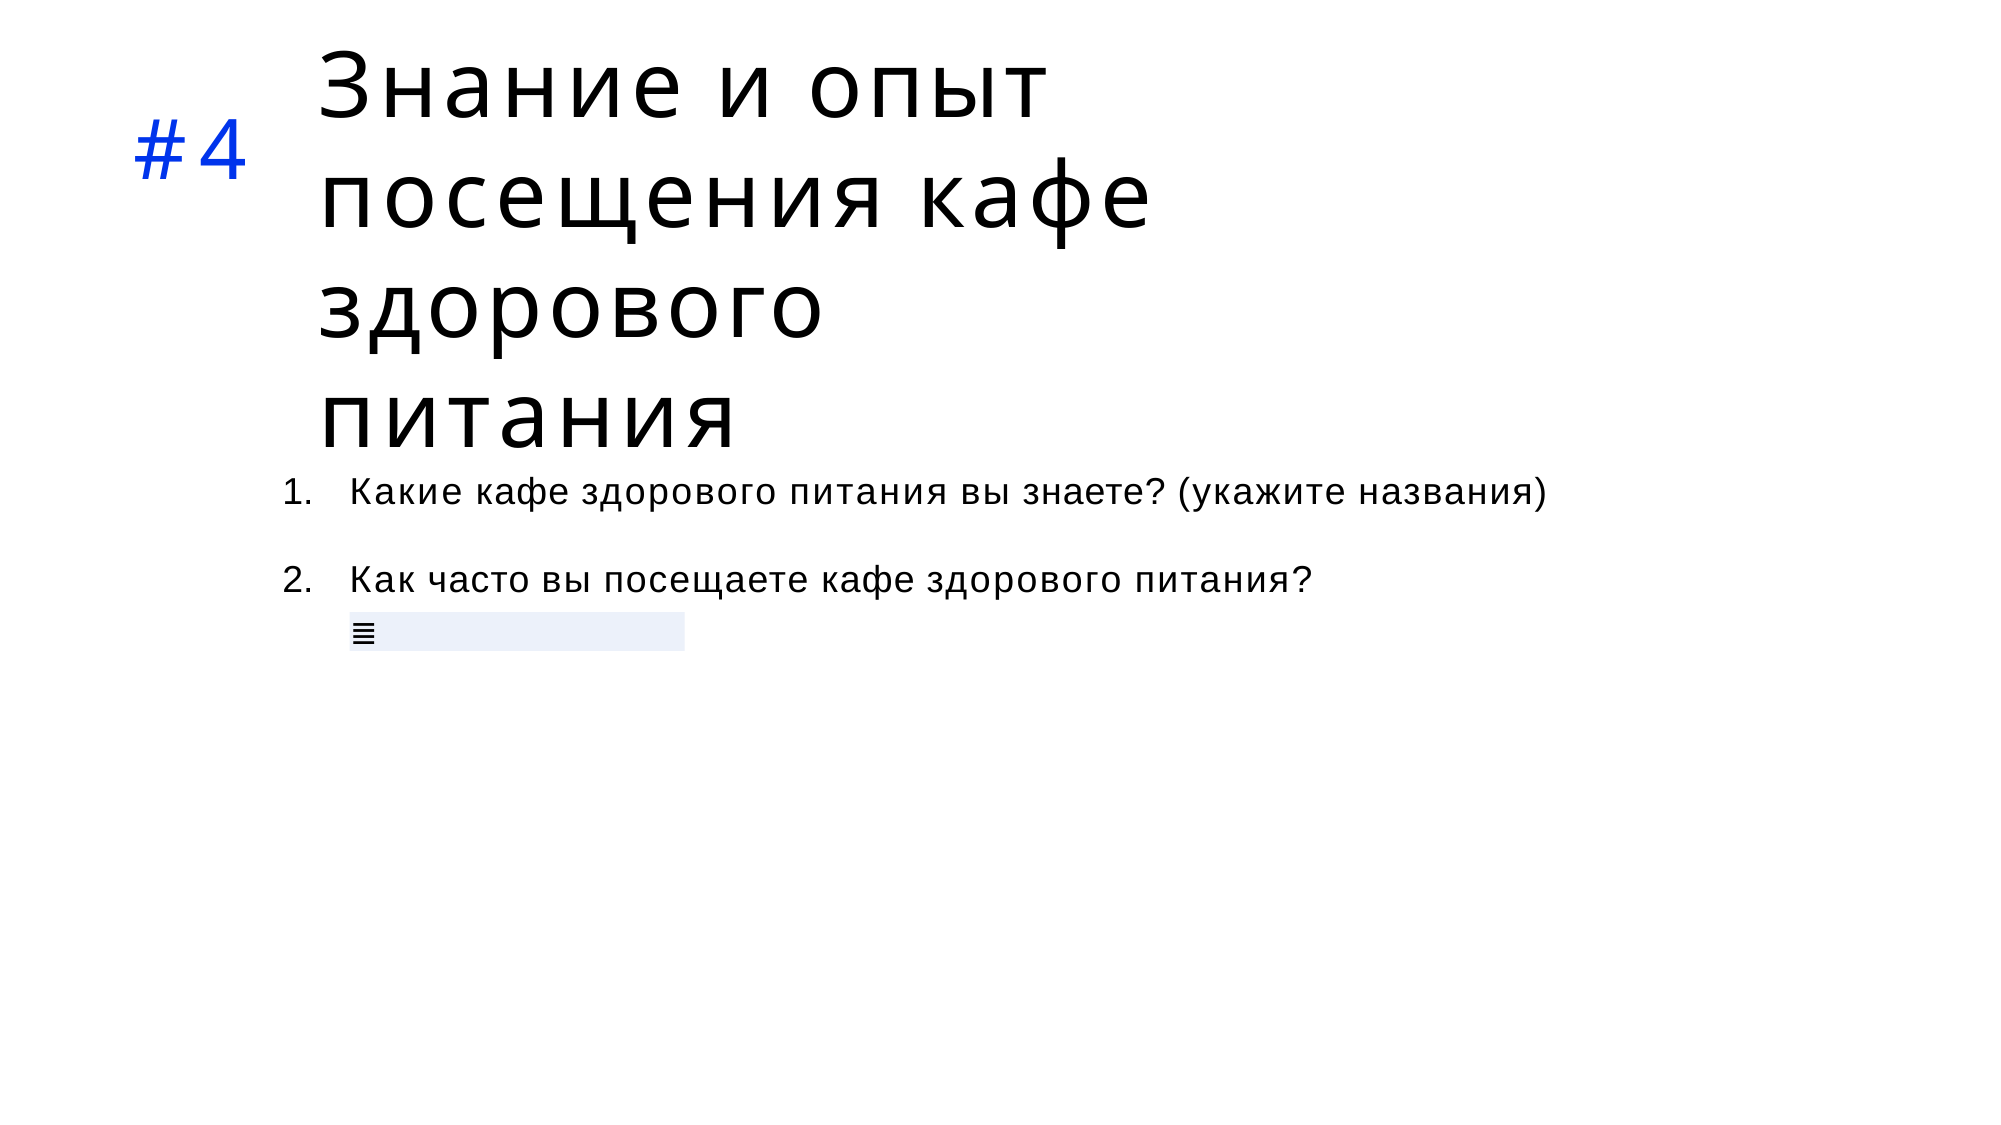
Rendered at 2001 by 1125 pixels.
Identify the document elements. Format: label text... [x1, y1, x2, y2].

text_box ≣ [349, 612, 685, 651]
title Знание и опыт посещения кафе здорового питания [316, 23, 1213, 466]
text_box #4 [131, 94, 256, 197]
text_box Какие кафе здорового питания вы знаете? (укажите названия) Как часто вы посещаете кафе здорового питания? [280, 465, 1574, 601]
